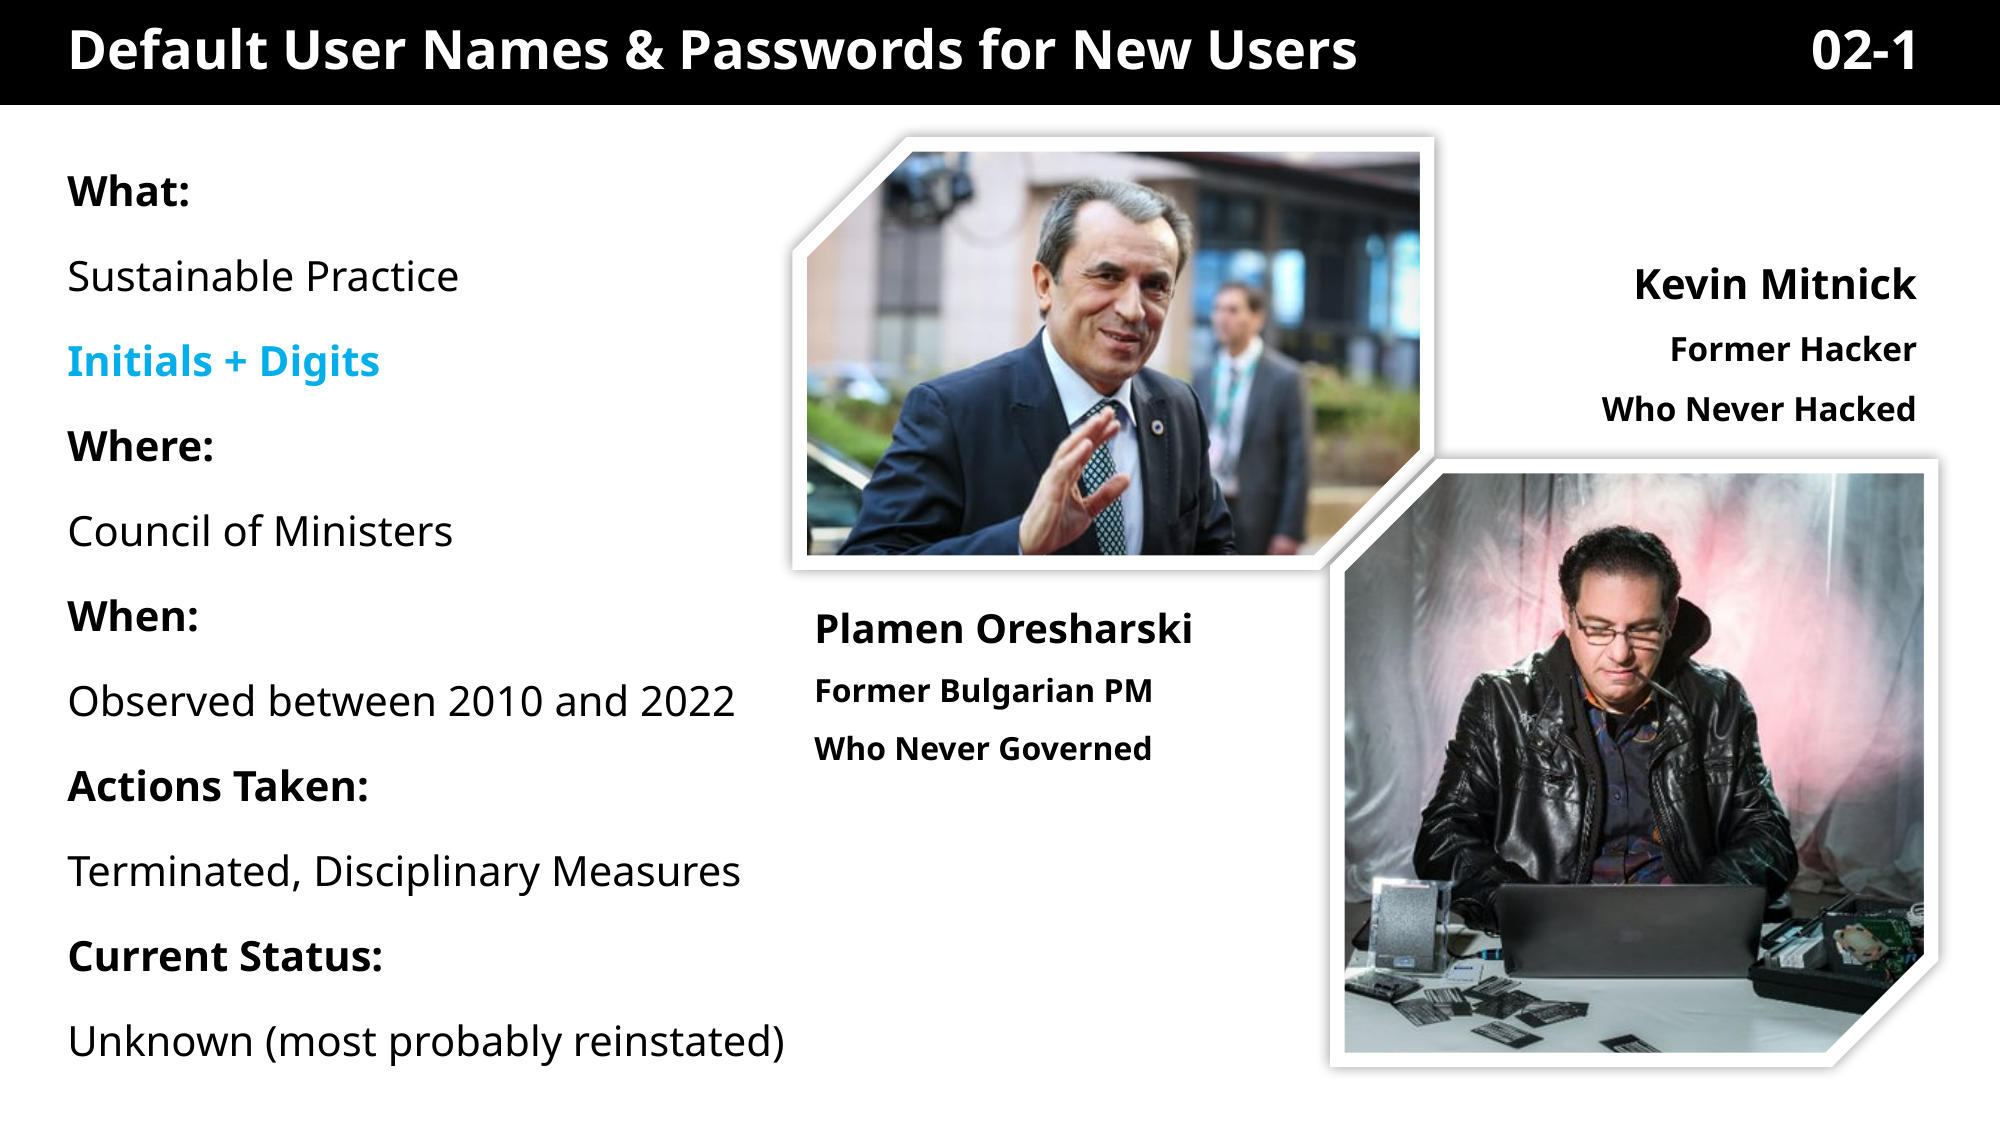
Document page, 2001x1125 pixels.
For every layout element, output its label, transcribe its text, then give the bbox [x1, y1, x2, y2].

list 02-1 [1754, 8, 1937, 97]
list What: Sustainable Practice Initials + Digits Where: Council of Ministers When: Observed between 2010 and 2022 Actions Taken: Terminated, Disciplinary Measures Current Status: Unknown (most probably reinstated) [52, 147, 1159, 1087]
list Default User Names & Passwords for New Users [52, 8, 1737, 97]
text_box Kevin Mitnick Former Hacker Who Never Hacked [1448, 240, 1933, 467]
text_box Plamen Oresharski Former Bulgarian PM Who Never Governed [799, 586, 1211, 825]
picture [799, 144, 1932, 1060]
